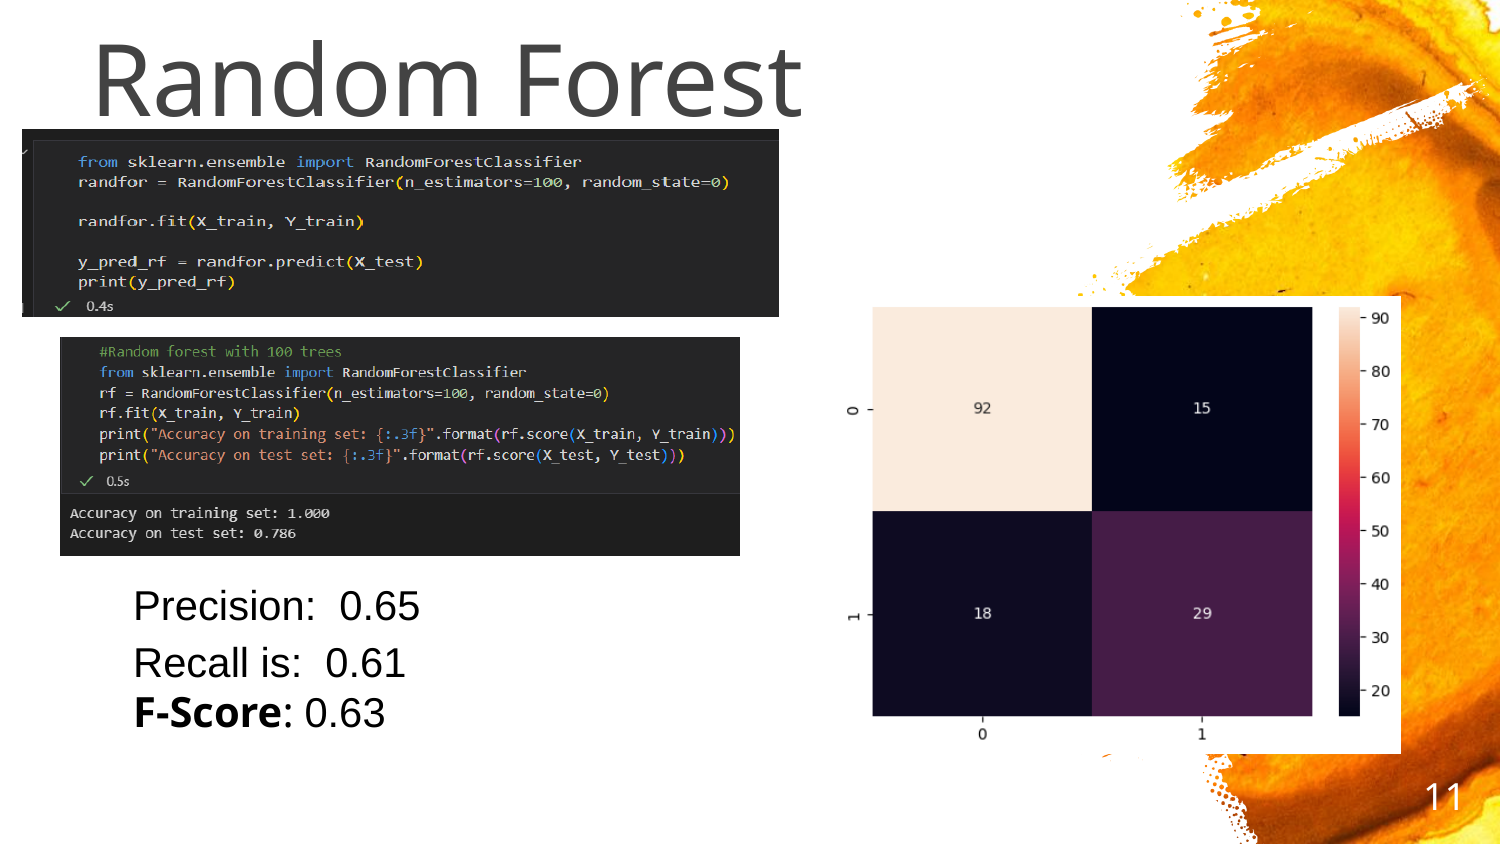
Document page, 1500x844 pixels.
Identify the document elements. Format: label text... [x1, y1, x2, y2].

slide_number 11 [1391, 766, 1482, 832]
picture [0, 0, 1500, 844]
title Random Forest [75, 10, 980, 152]
text_box Precision: 0.65 Recall is: 0.61 F-Score: 0.63 [118, 564, 528, 758]
